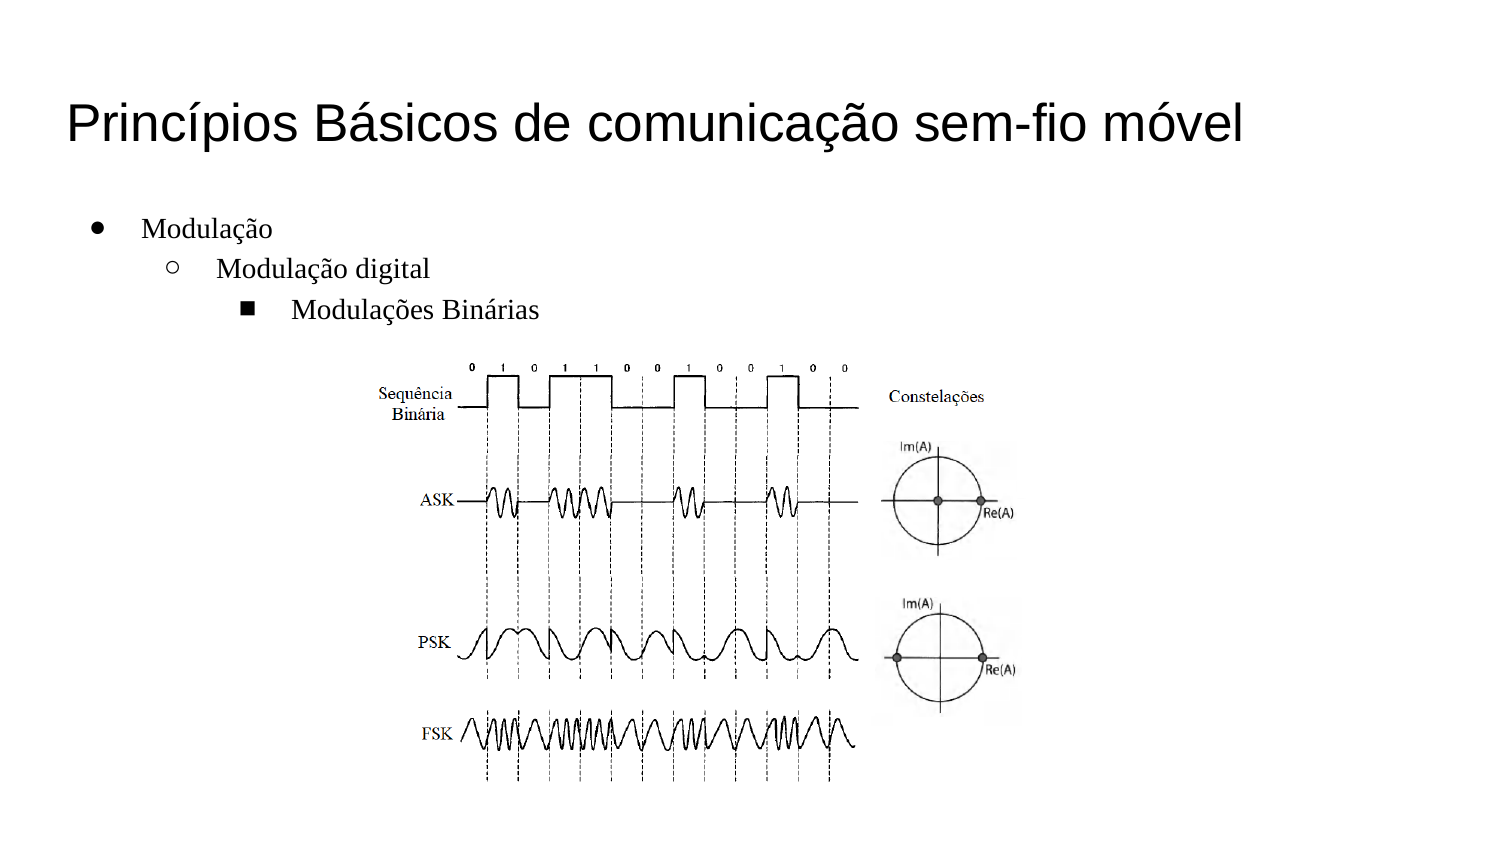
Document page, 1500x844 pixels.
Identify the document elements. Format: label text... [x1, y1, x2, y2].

list Modulação Modulação digital Modulações Binárias [51, 189, 1449, 750]
picture [372, 350, 1026, 789]
title Princípios Básicos de comunicação sem-fio móvel [51, 72, 1449, 167]
